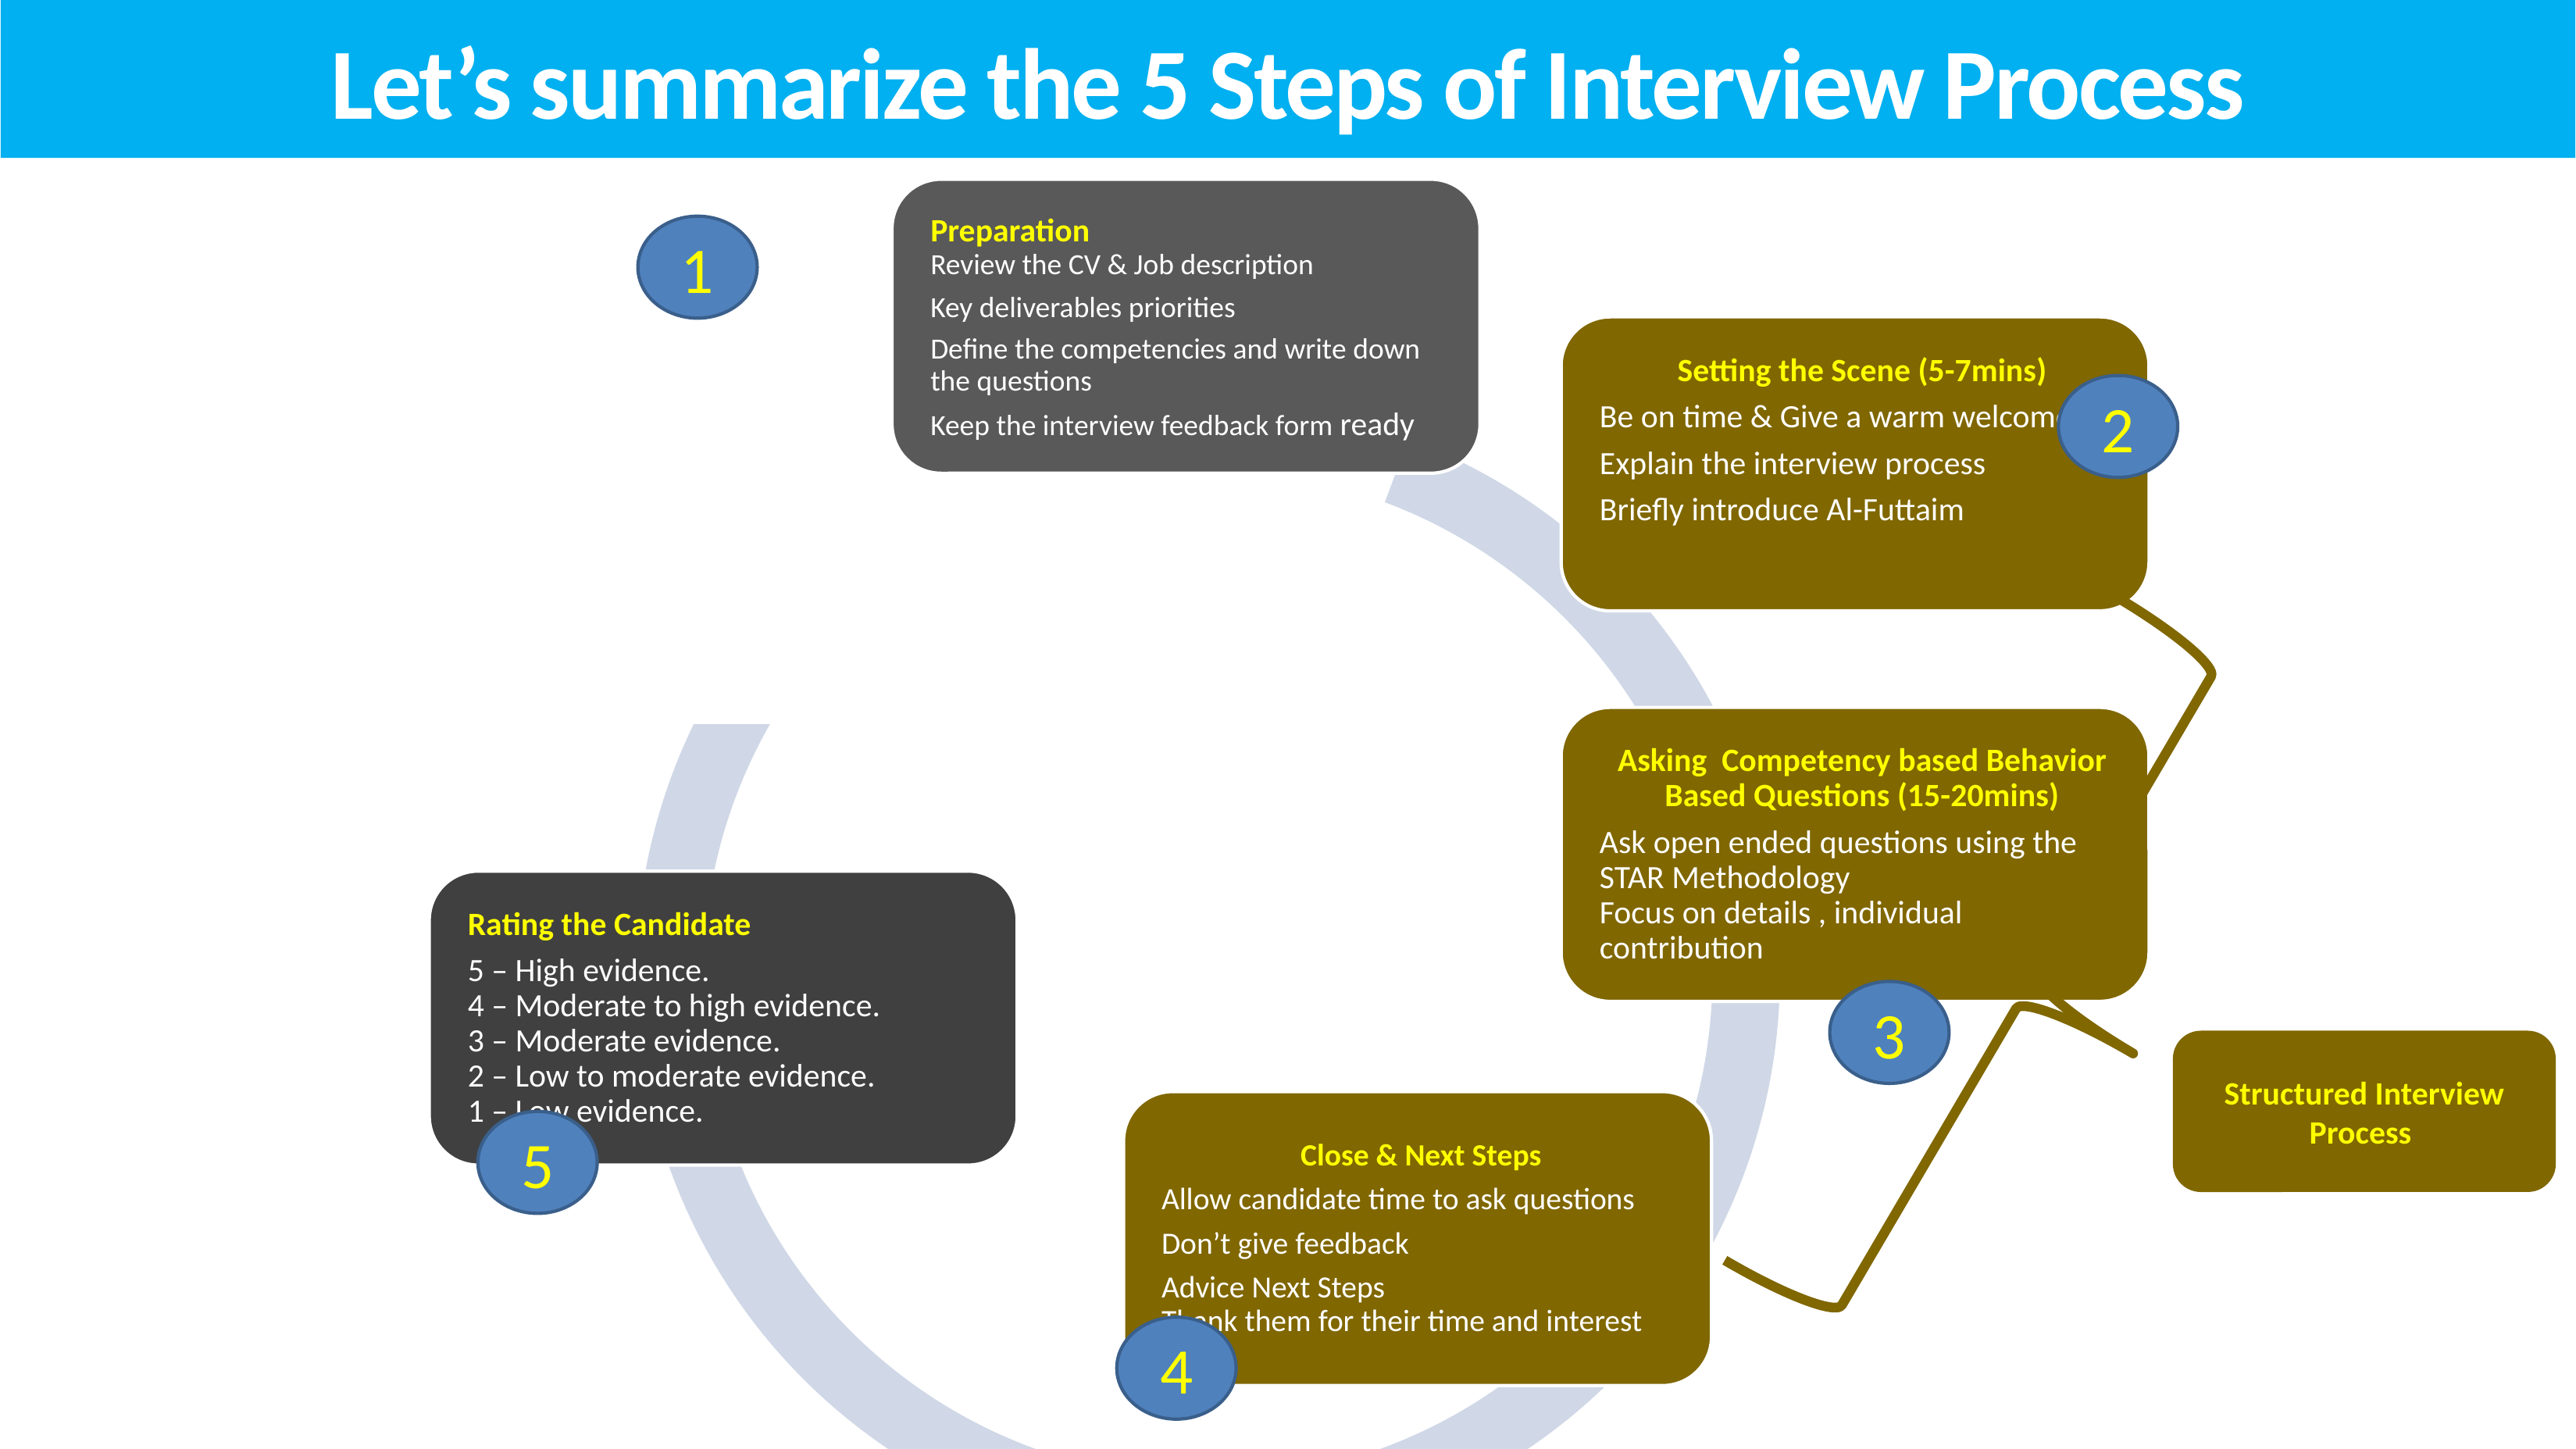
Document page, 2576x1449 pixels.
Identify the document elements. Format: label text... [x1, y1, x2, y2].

text_box 4 [1122, 1392, 1232, 1421]
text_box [429, 151, 2357, 1387]
text_box Let’s summarize the 5 Steps of Interview Process [0, 0, 2576, 159]
text_box Structured Interview Process [2360, 1030, 2556, 1192]
